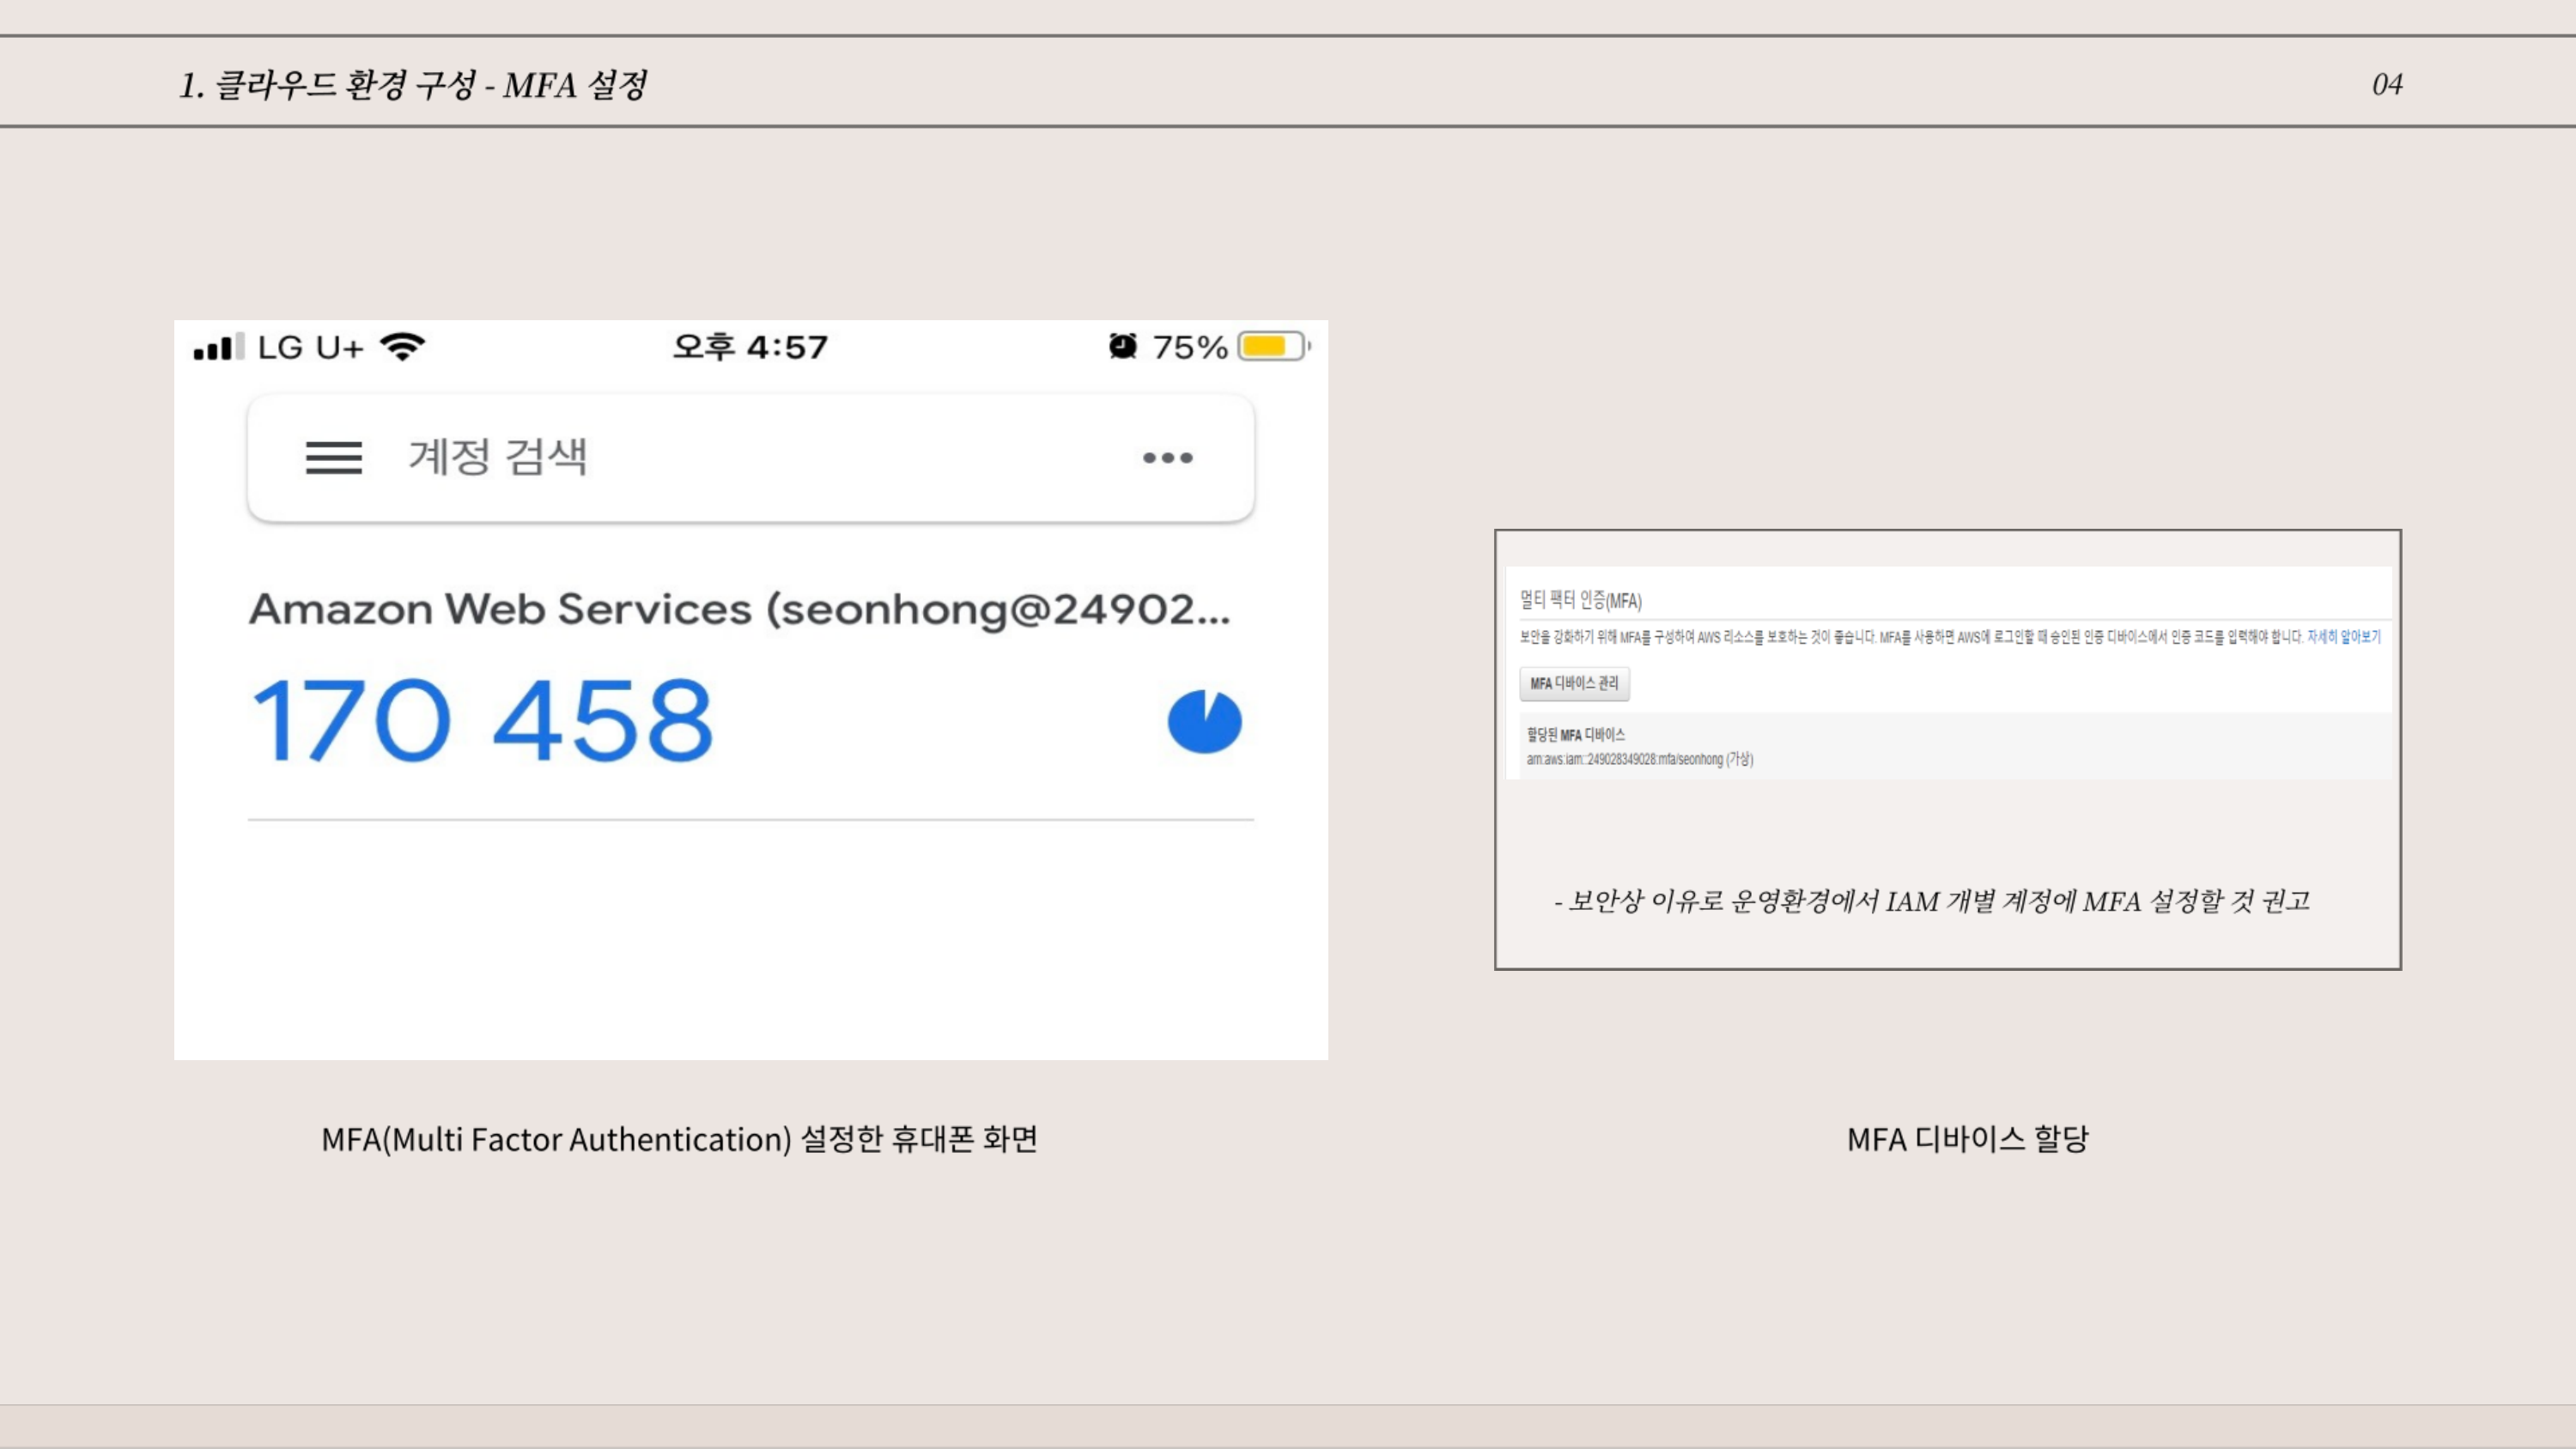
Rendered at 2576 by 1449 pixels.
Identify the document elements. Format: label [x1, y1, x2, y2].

text_box [1494, 529, 2403, 971]
picture [1548, 877, 2322, 931]
picture [1283, 1112, 2105, 1174]
text_box [0, 29, 2576, 41]
text_box [0, 1404, 2576, 1449]
text_box [0, 120, 2576, 132]
picture [171, 55, 661, 118]
text_box [173, 320, 1329, 1060]
picture [2366, 58, 2415, 114]
text_box [1504, 566, 2392, 779]
picture [0, 1112, 1055, 1174]
